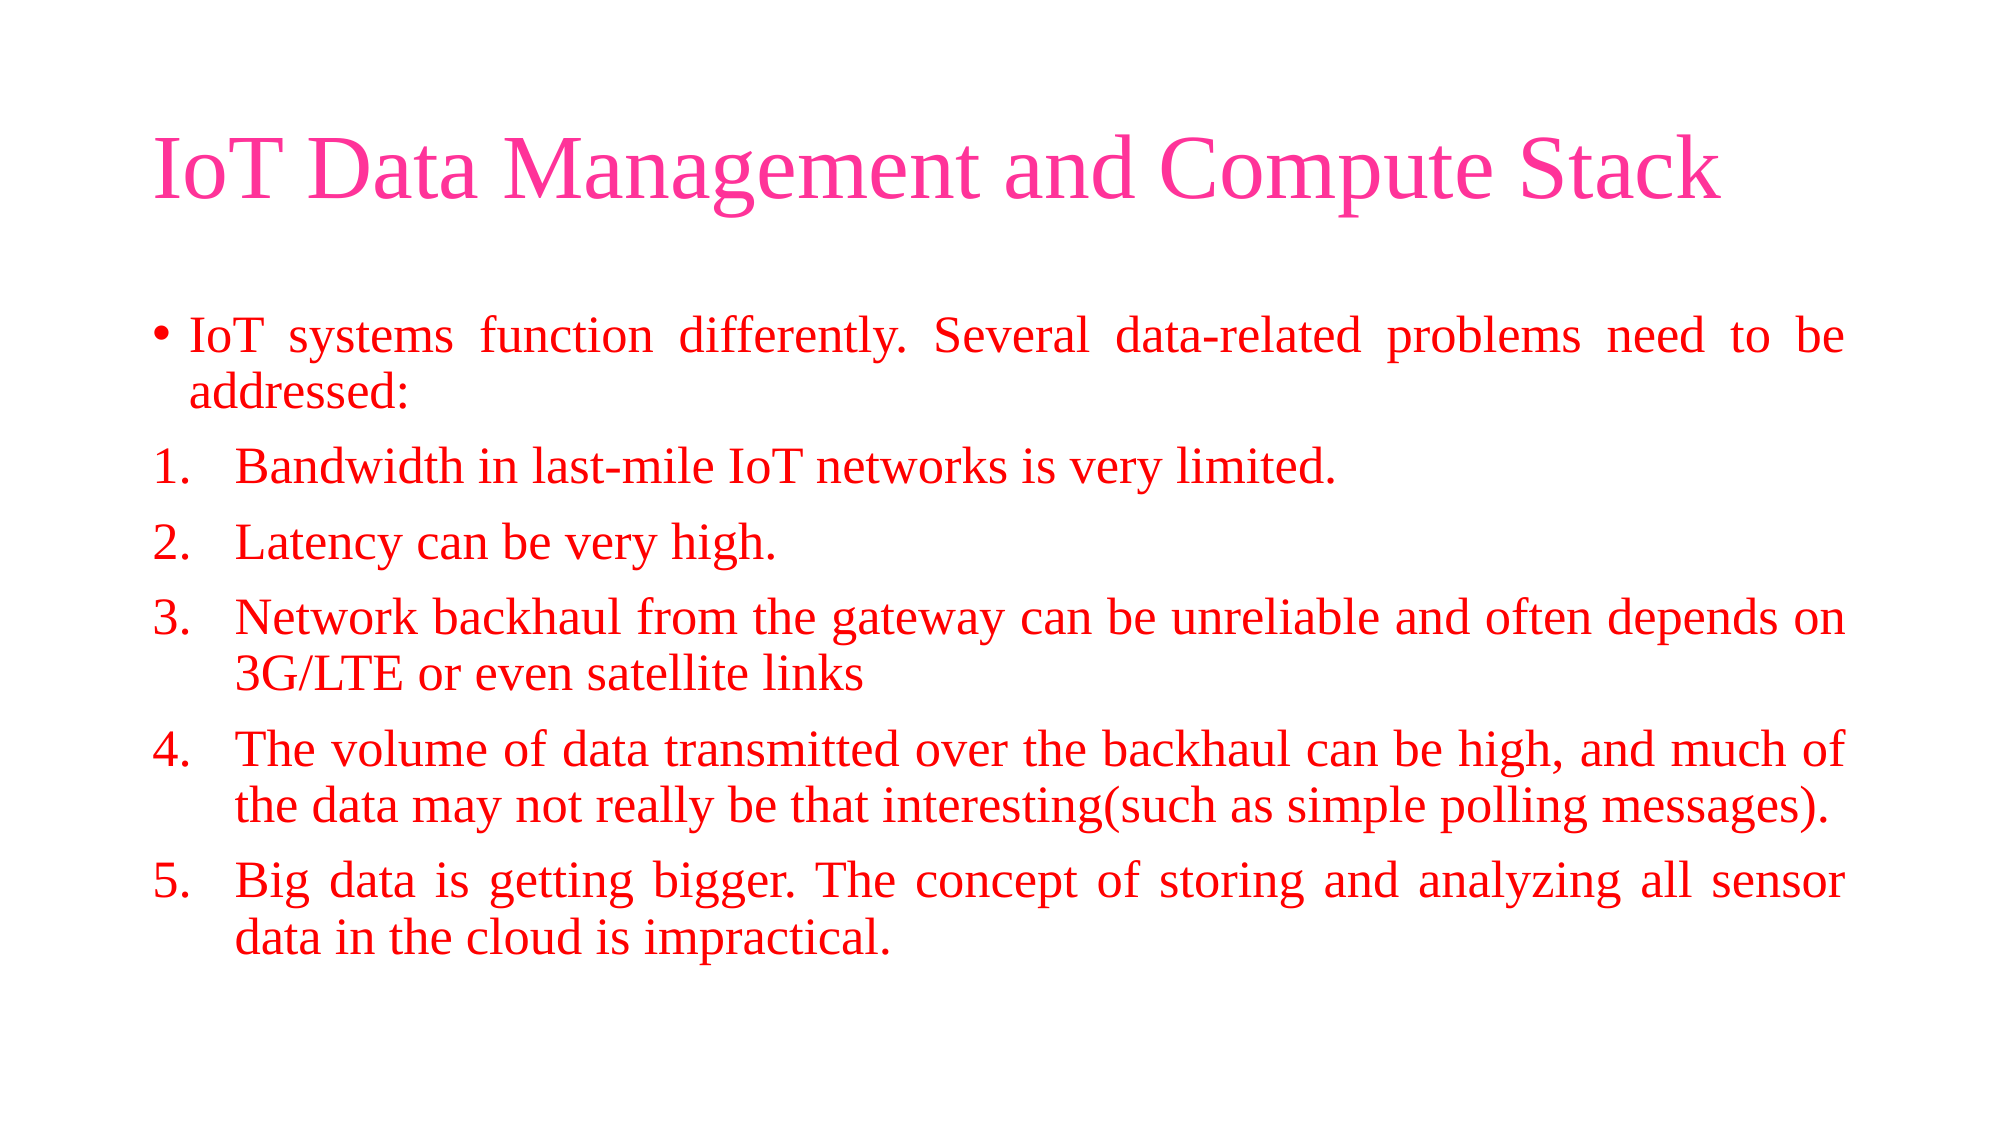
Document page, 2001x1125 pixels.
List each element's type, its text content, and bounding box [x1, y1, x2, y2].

list IoT systems function differently. Several data-related problems need to be addressed: Bandwidth in last-mile IoT networks is very limited. Latency can be very high. Network backhaul from the gateway can be unreliable and often depends on 3G/LTE or even satellite links The volume of data transmitted over the backhaul can be high, and much of the data may not really be that interesting(such as simple polling messages). Big data is getting bigger. The concept of storing and analyzing all sensor data in the cloud is impractical. [137, 299, 1863, 1014]
title IoT Data Management and Compute Stack [137, 59, 1863, 278]
